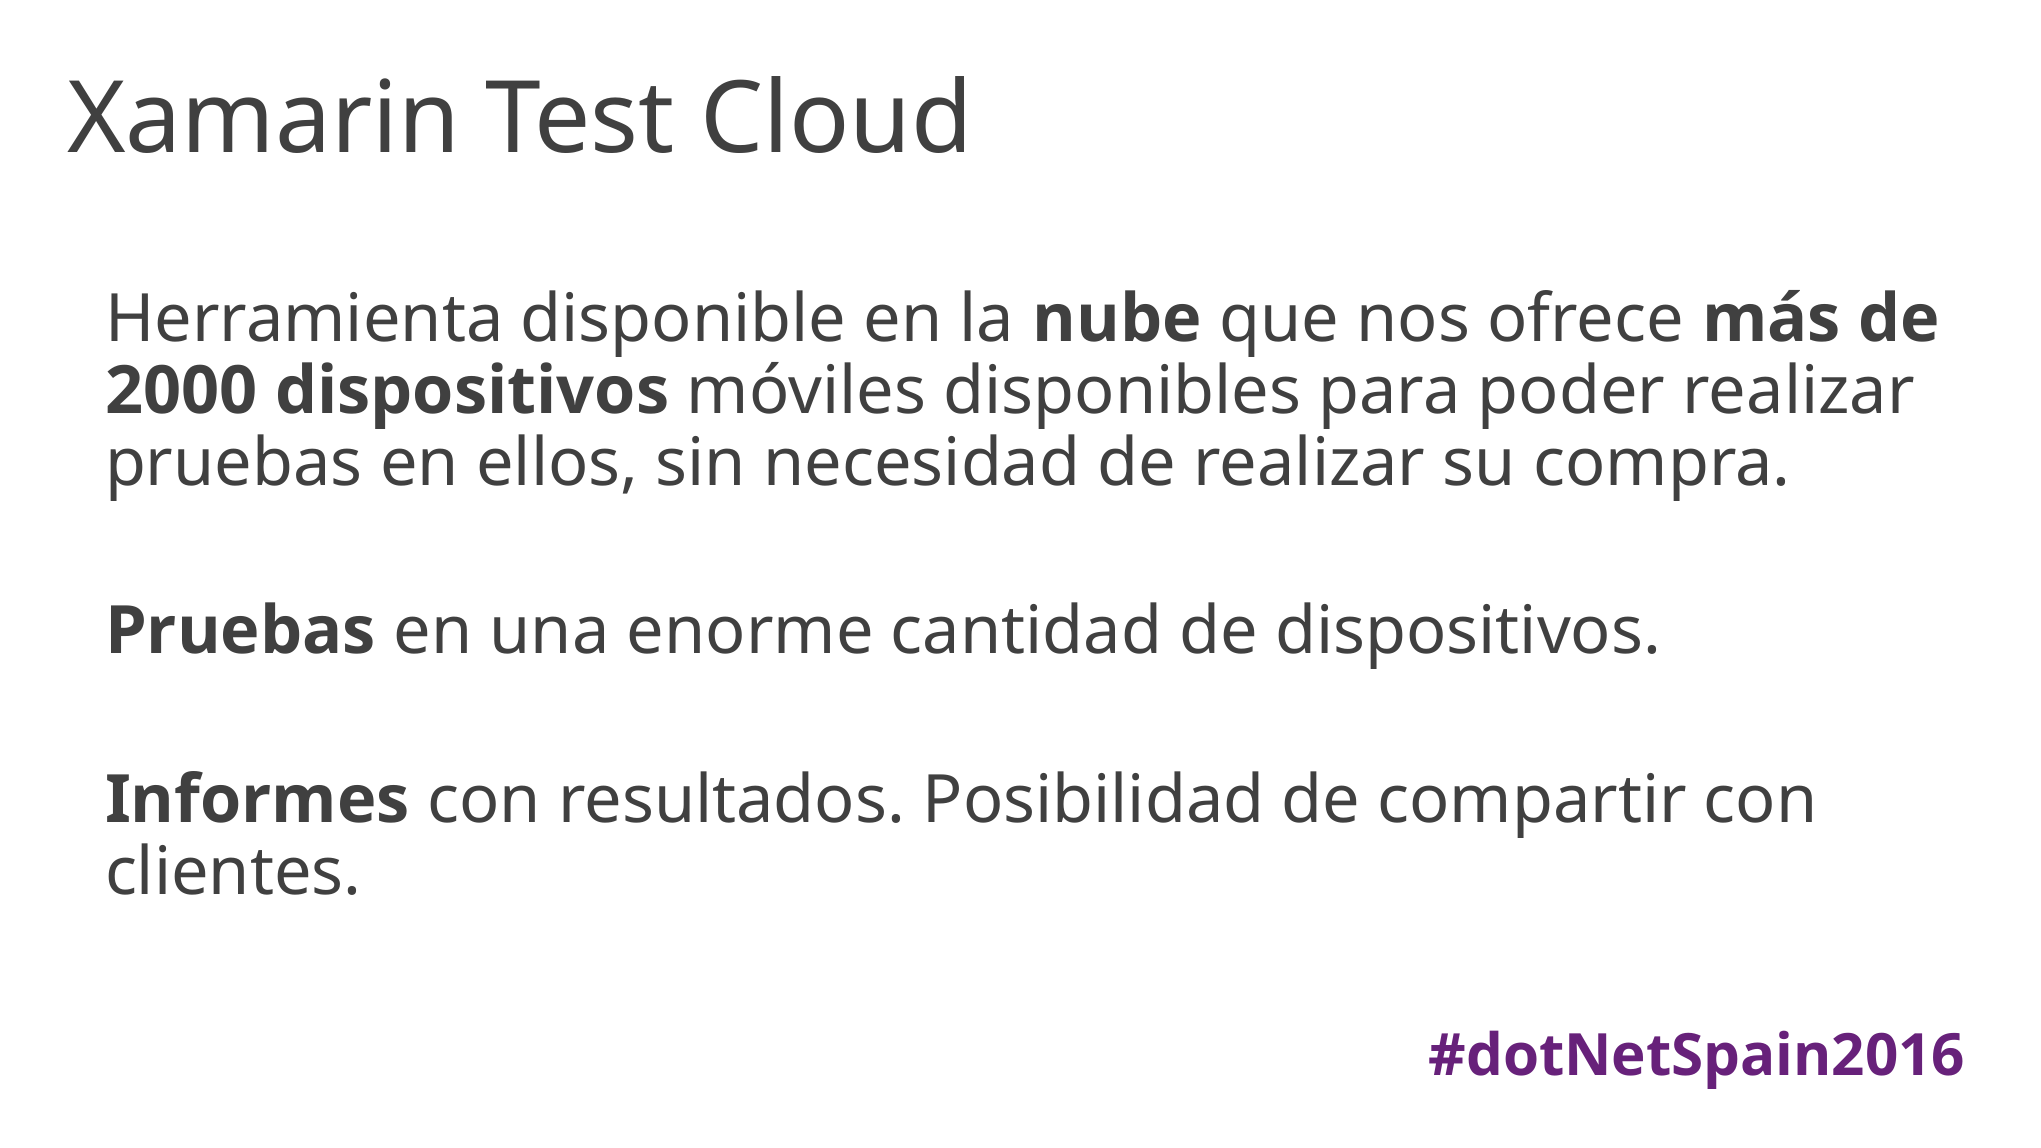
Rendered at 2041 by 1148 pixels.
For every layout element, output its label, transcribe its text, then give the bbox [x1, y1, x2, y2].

title Xamarin Test Cloud [45, 48, 1996, 199]
text_box Herramienta disponible en la nube que nos ofrece más de 2000 dispositivos móviles disponibles para poder realizar pruebas en ellos, sin necesidad de realizar su compra. Pruebas en una enorme cantidad de dispositivos. Informes con resultados. Posibilidad de compartir con clientes. [75, 259, 1986, 934]
